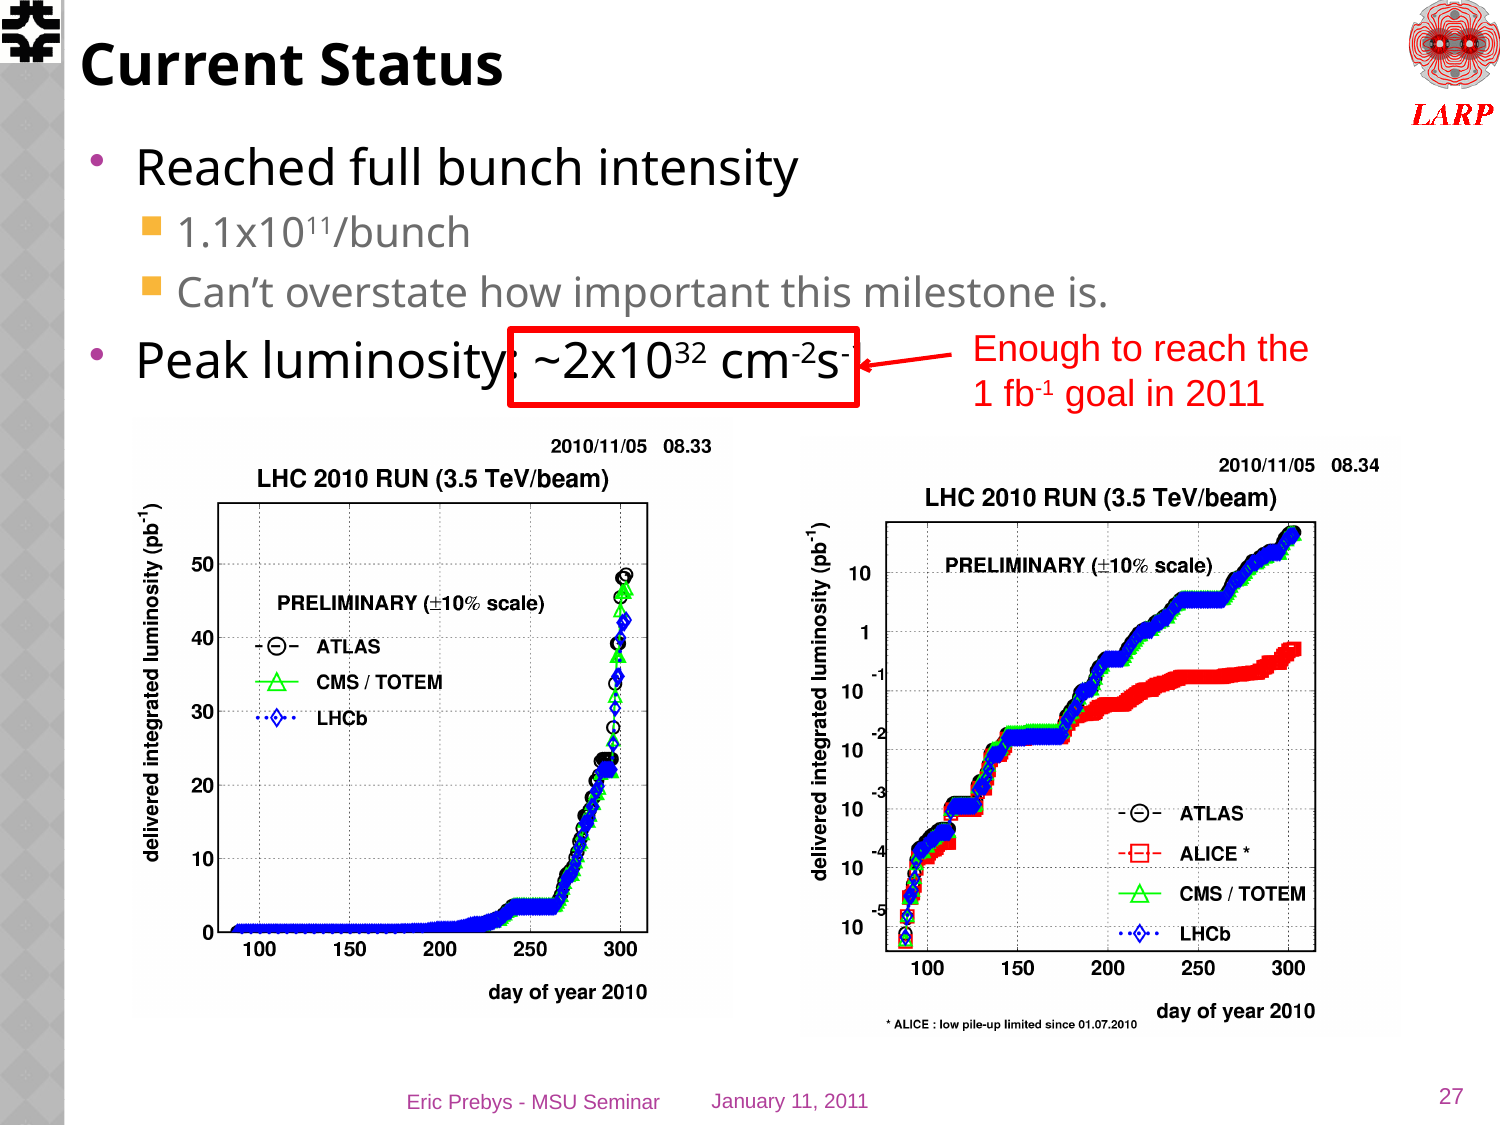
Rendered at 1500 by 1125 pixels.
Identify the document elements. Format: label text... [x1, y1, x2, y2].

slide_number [696, 1075, 1025, 1114]
picture [132, 417, 733, 1018]
title Current Status [72, 24, 1428, 98]
picture [0, 0, 61, 63]
picture [1406, 0, 1500, 125]
picture [799, 435, 1401, 1037]
text_box Enough to reach the 1 fb-1 goal in 2011 [957, 316, 1349, 422]
list Reached full bunch intensity 1.1x1011/bunch Can’t overstate how important this milestone is. Peak luminosity: ~2x1032 cm-2s-1 [75, 127, 1447, 1060]
footer Eric Prebys - MSU Seminar [75, 1075, 675, 1114]
text_box [507, 326, 860, 408]
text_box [856, 354, 952, 368]
slide_number 27 [1367, 1071, 1465, 1110]
table_cell Gauss [0, 0, 65, 1125]
